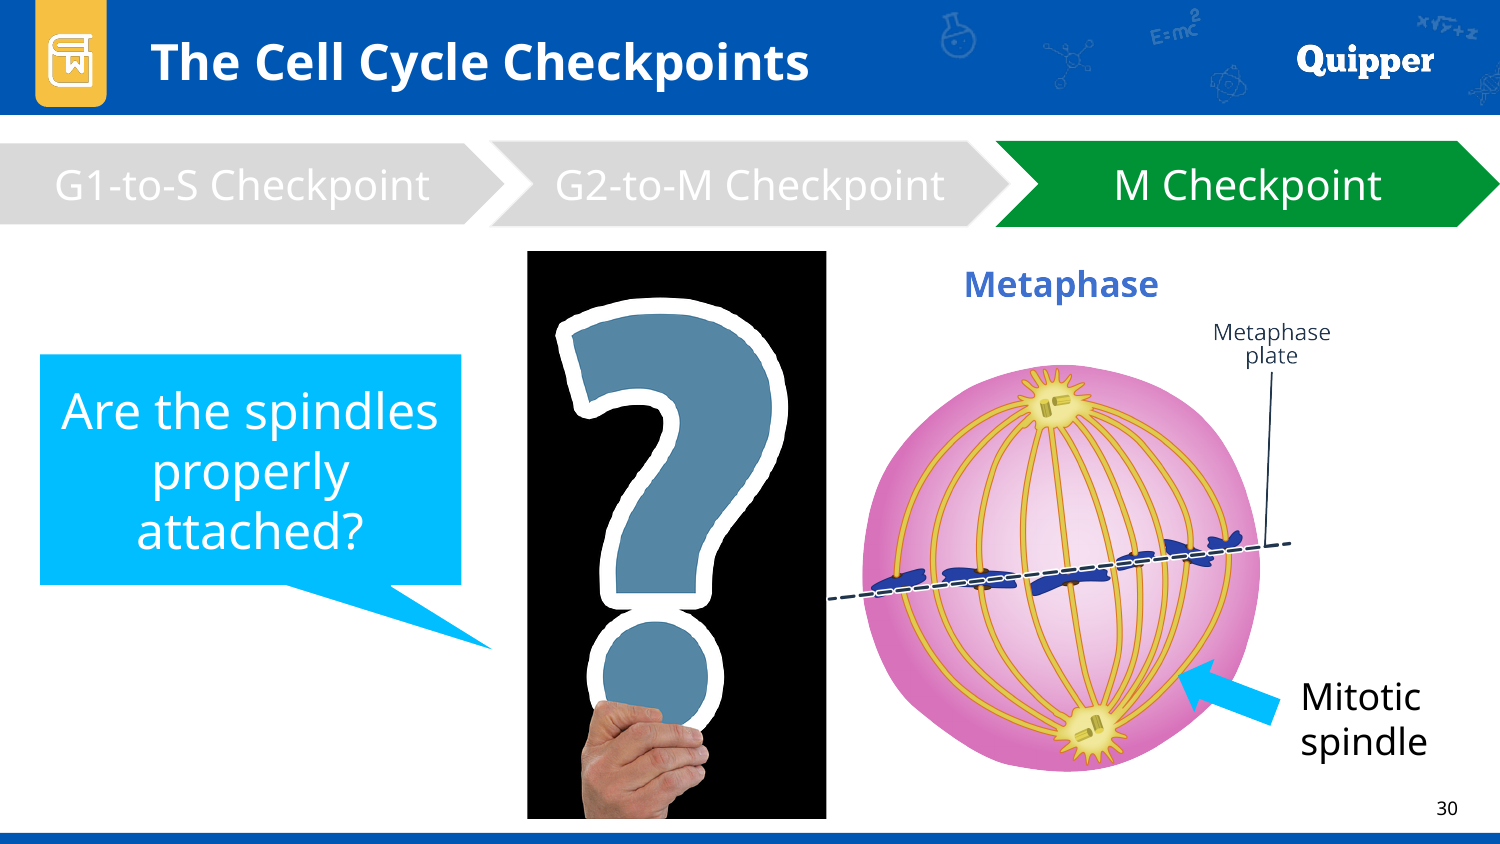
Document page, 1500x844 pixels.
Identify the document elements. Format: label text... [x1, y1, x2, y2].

text_box Are the spindles properly attached? [39, 353, 500, 653]
picture [527, 251, 1332, 819]
picture [48, 34, 93, 87]
text_box The Cell Cycle Checkpoints [135, 14, 1219, 101]
text_box Mitotic spindle [1336, 667, 1484, 767]
text_box G2-to-M Checkpoint [489, 140, 1011, 227]
picture [1297, 44, 1434, 79]
text_box G1-to-S Checkpoint [0, 143, 505, 225]
text_box M Checkpoint [995, 140, 1500, 227]
slide_number 30 [1402, 777, 1493, 842]
